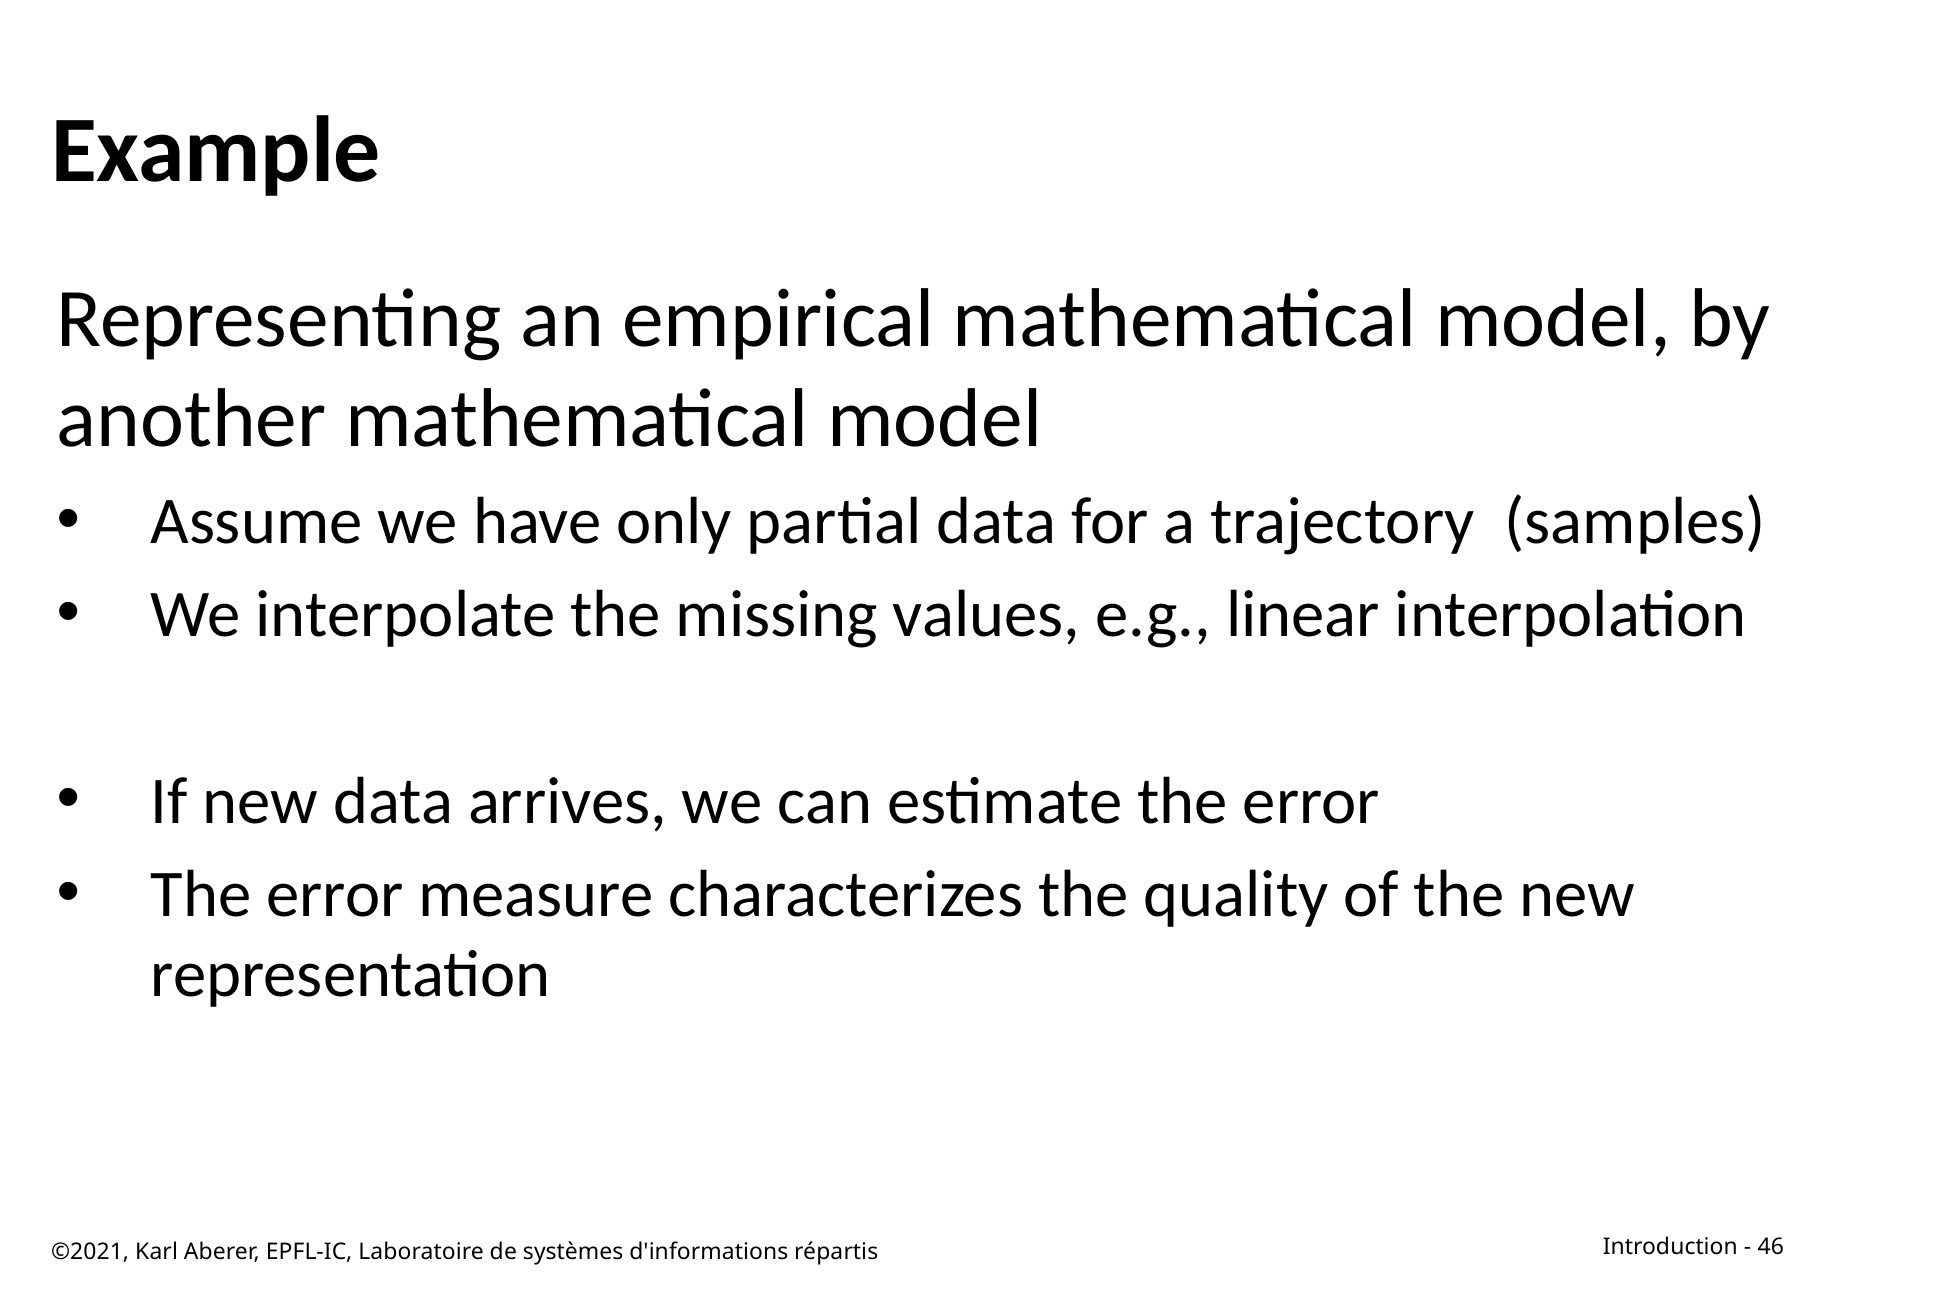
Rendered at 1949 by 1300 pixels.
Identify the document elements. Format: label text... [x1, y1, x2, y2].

title Example [32, 57, 1803, 232]
footer ©2021, Karl Aberer, EPFL-IC, Laboratoire de systèmes d'informations répartis [32, 1227, 1284, 1271]
